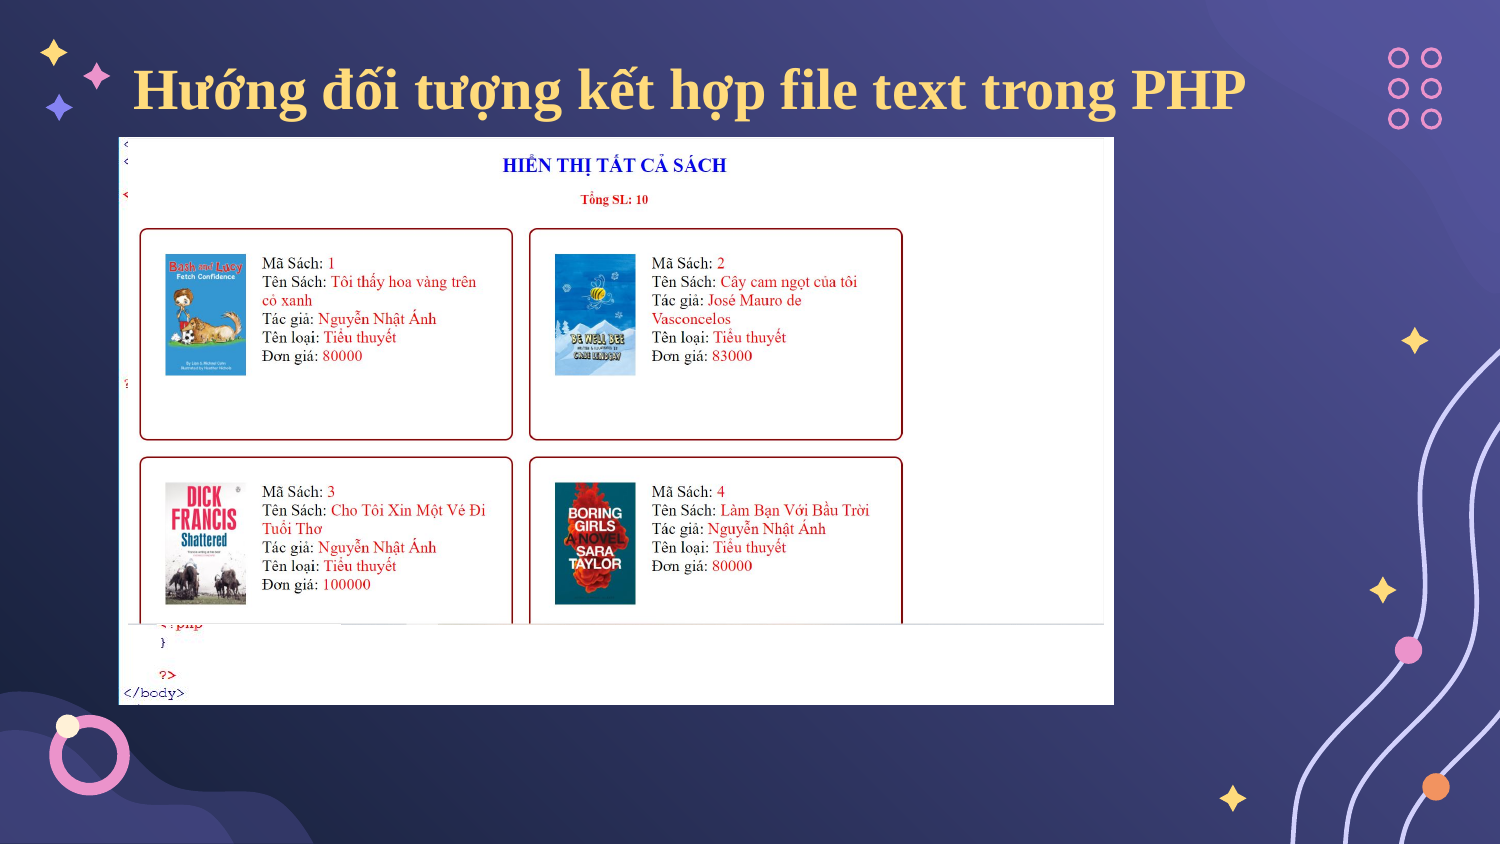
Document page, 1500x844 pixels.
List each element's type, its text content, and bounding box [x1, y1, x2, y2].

text_box [1219, 784, 1247, 812]
picture [117, 137, 1114, 705]
title Hướng đối tượng kết hợp file text trong PHP [118, 36, 1393, 138]
